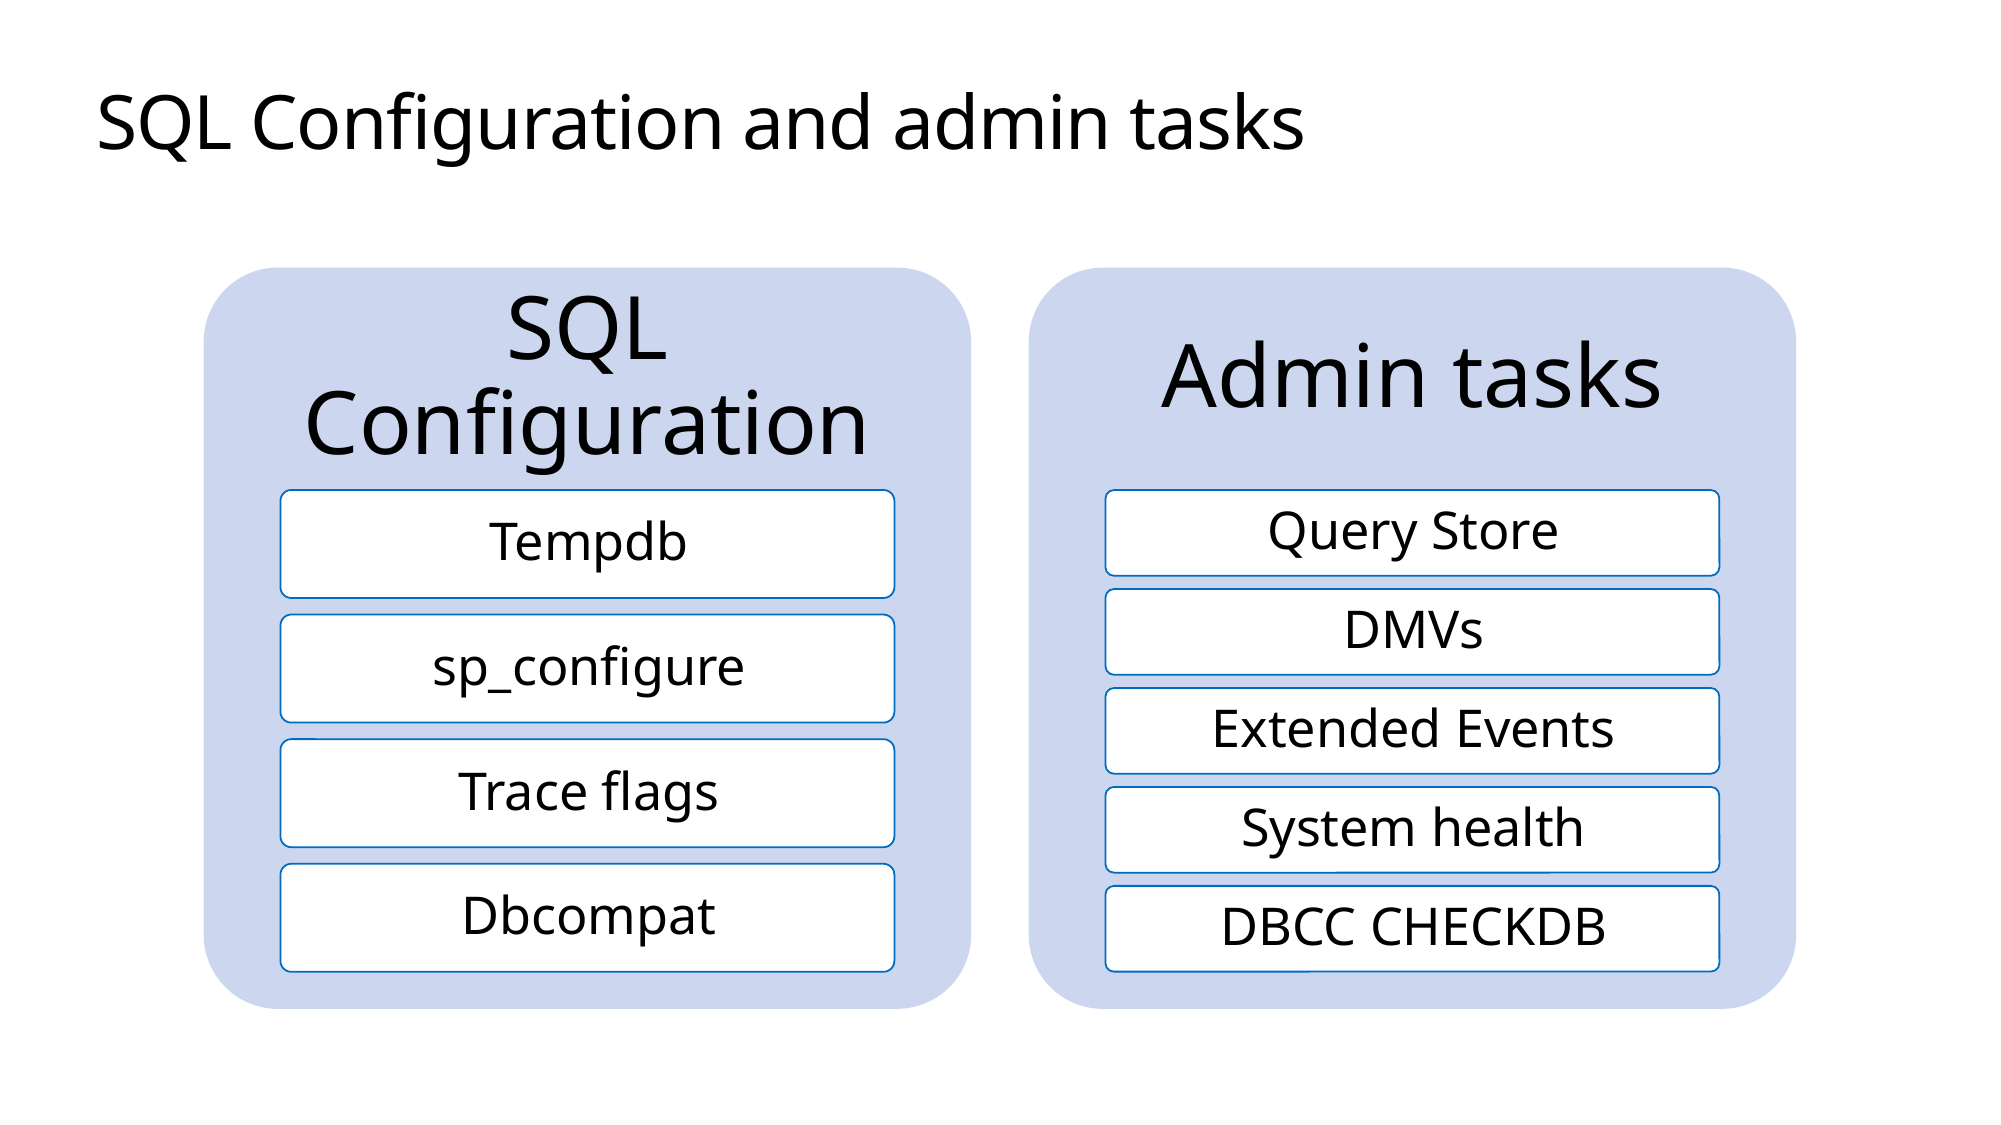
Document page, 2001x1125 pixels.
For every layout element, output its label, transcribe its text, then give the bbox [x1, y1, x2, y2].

title SQL Configuration and admin tasks [96, 75, 1904, 166]
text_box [202, 267, 1798, 1010]
